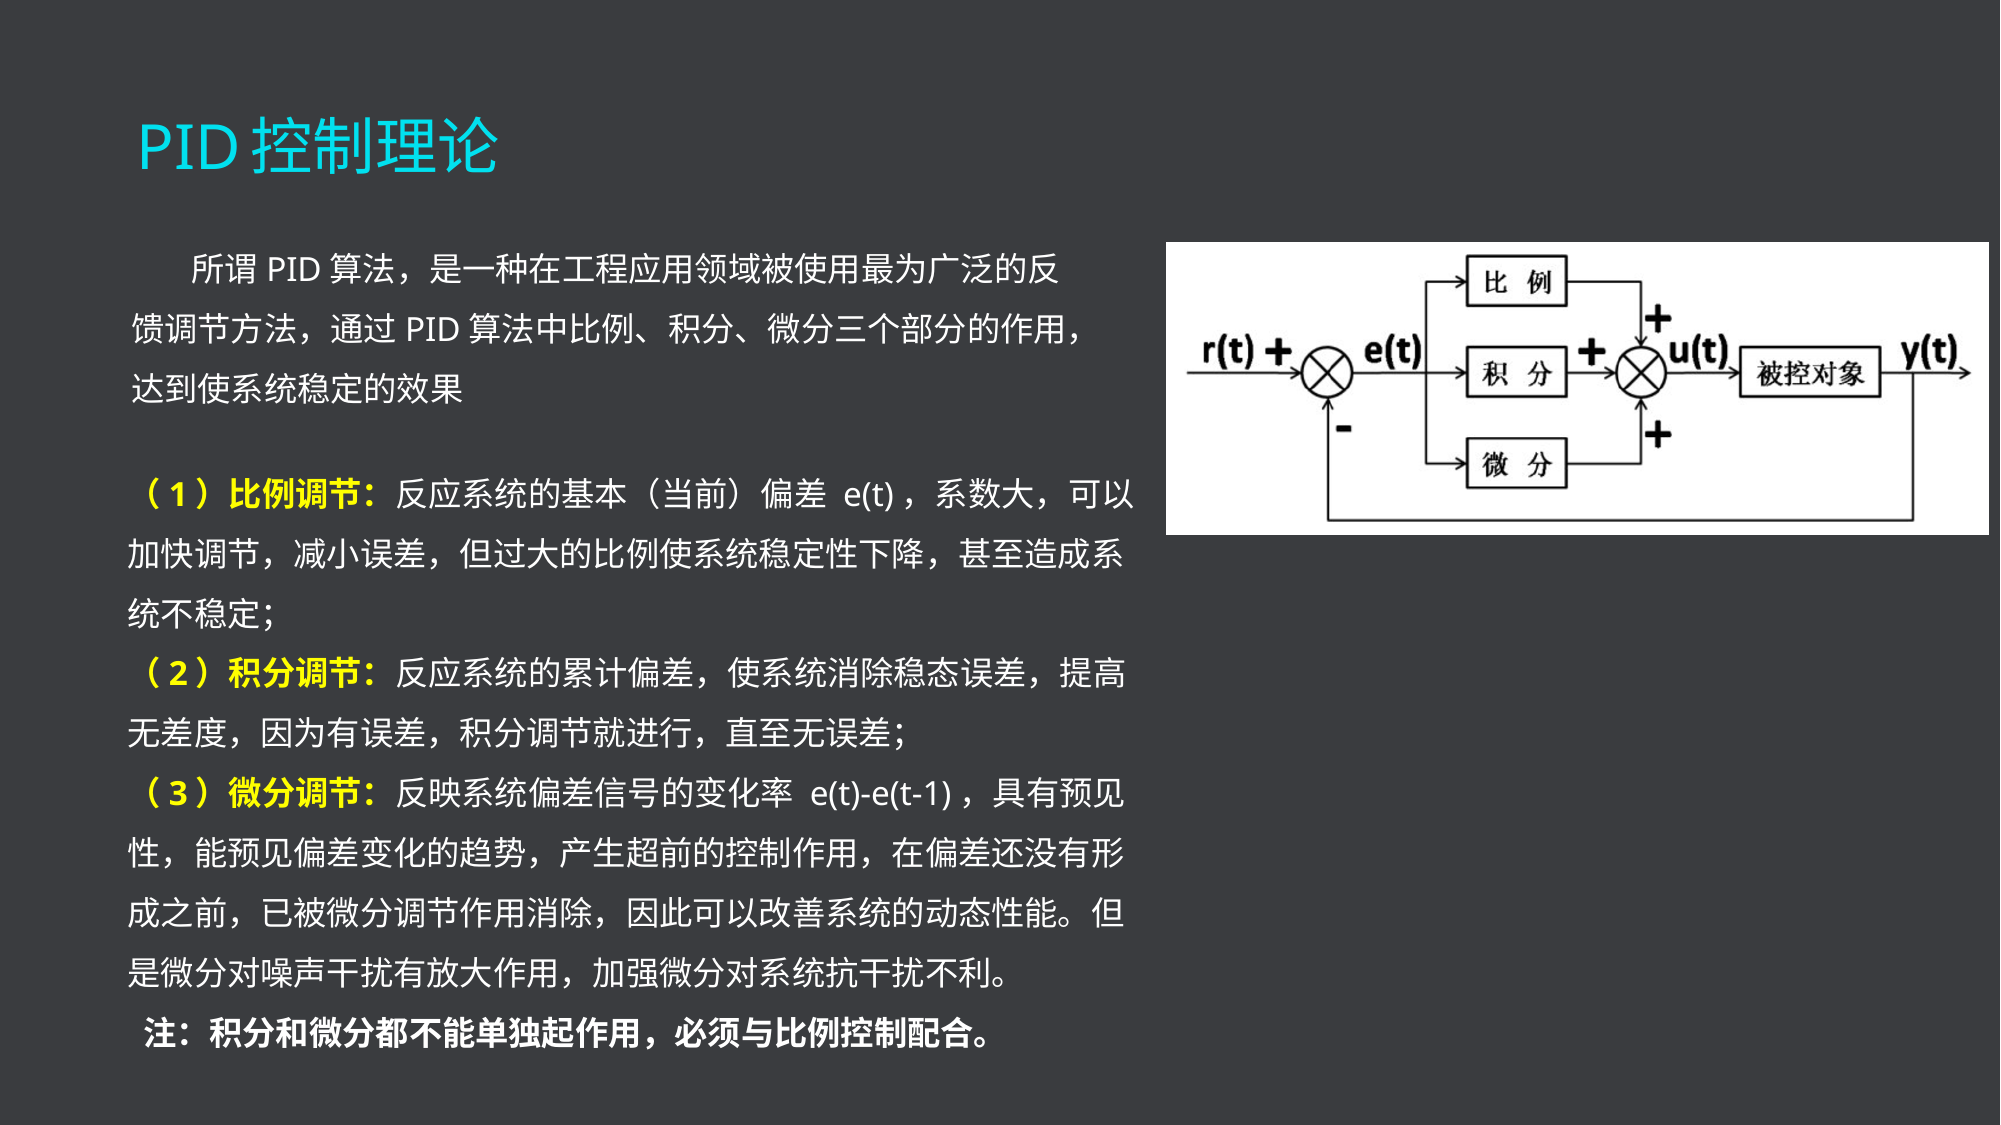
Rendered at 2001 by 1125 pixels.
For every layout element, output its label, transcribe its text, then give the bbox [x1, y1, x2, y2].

text_box 所谓PID算法，是一种在工程应用领域被使用最为广泛的反馈调节方法，通过PID算法中比例、积分、微分三个部分的作用，达到使系统稳定的效果 [116, 221, 1106, 445]
text_box （1）比例调节：反应系统的基本（当前）偏差 e(t)，系数大，可以加快调节，减小误差，但过大的比例使系统稳定性下降，甚至造成系统不稳定； （2）积分调节：反应系统的累计偏差，使系统消除稳态误差，提高无差度，因为有误差，积分调节就进行，直至无误差； （3）微分调节：反映系统偏差信号的变化率 e(t)-e(t-1)，具有预见性，能预见偏差变化的趋势，产生超前的控制作用，在偏差还没有形成之前，已被微分调节作用消除，因此可以改善系统的动态性能。但是微分对噪声干扰有放大作用，加强微分对系统抗干扰不利。 注：积分和微分都不能单独起作用，必须与比例控制配合。 [112, 445, 1152, 1060]
title PID控制理论 [116, 105, 1521, 193]
picture [1166, 242, 1989, 535]
